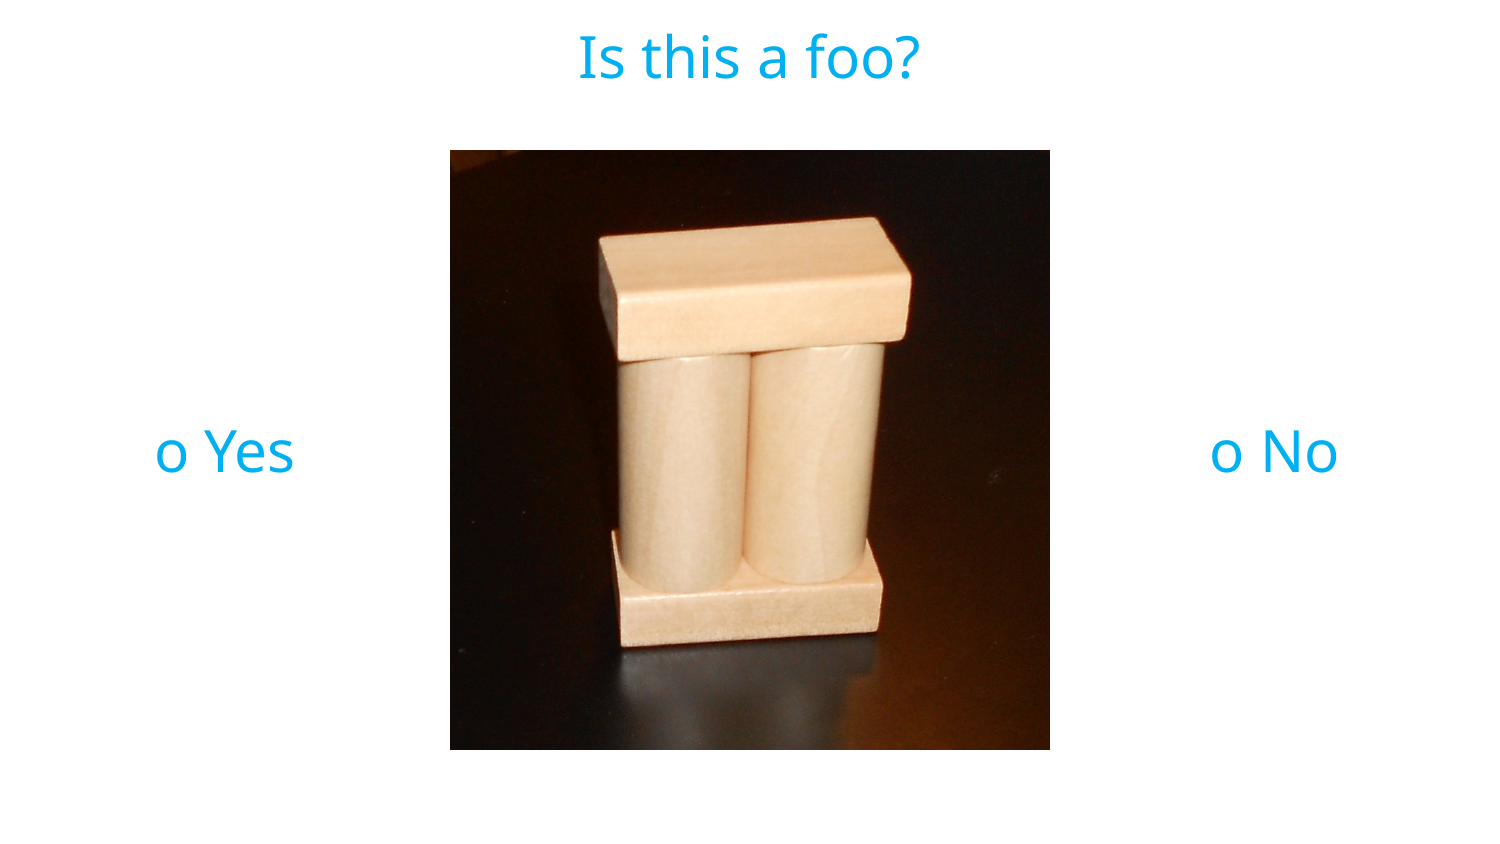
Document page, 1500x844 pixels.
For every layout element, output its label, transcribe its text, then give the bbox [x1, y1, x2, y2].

picture [449, 149, 1051, 751]
text_box Is this a foo? [0, 12, 1500, 101]
text_box ο Yes [0, 407, 444, 492]
text_box ο No [1054, 407, 1500, 492]
